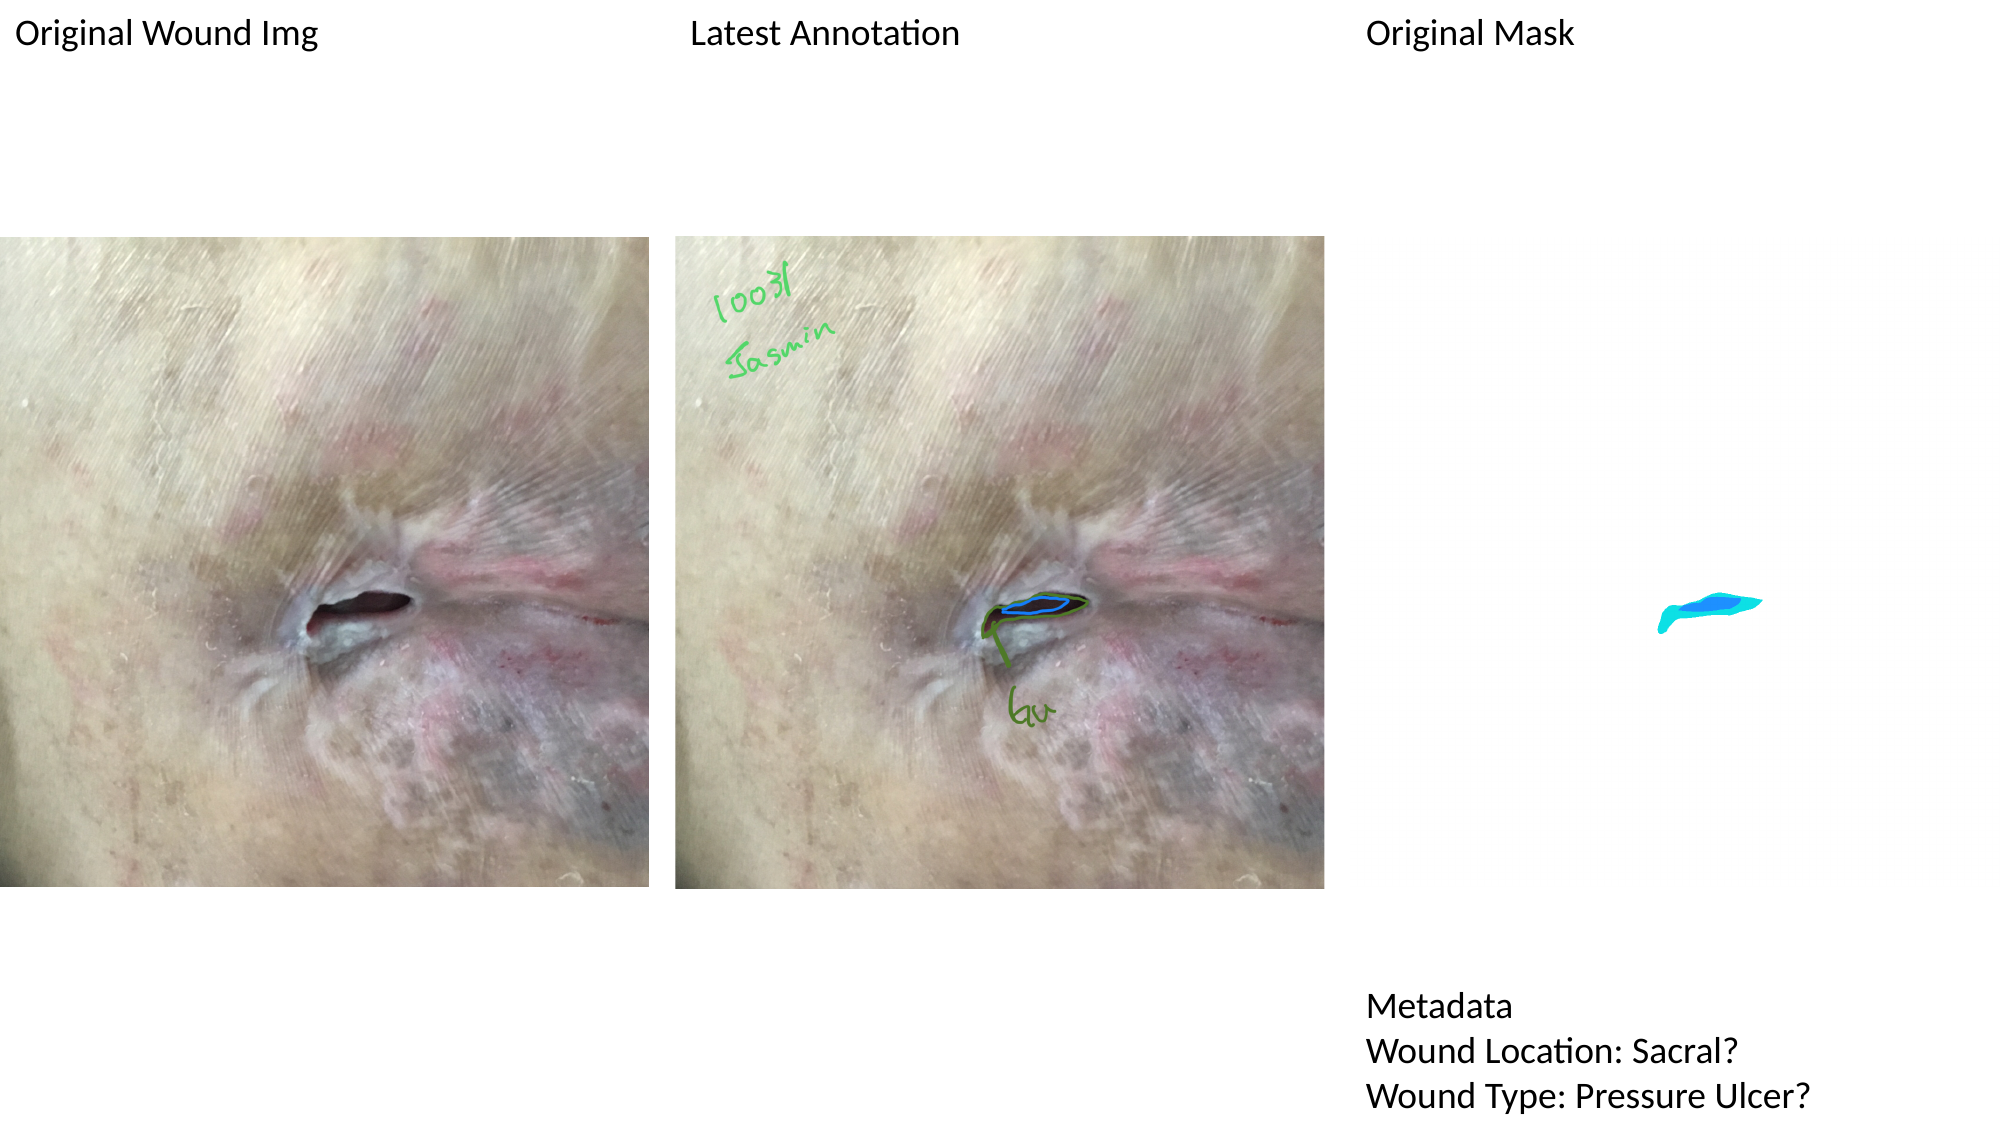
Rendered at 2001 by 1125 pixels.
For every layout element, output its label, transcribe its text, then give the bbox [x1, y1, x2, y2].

text_box Original Mask [1350, 0, 2000, 60]
picture [675, 235, 1325, 889]
picture [1350, 237, 2000, 888]
text_box Original Wound Img [0, 0, 650, 60]
text_box Latest Annotation [675, 0, 1325, 60]
picture [0, 237, 650, 888]
text_box Metadata Wound Location: Sacral? Wound Type: Pressure Ulcer? [1350, 973, 2000, 1124]
